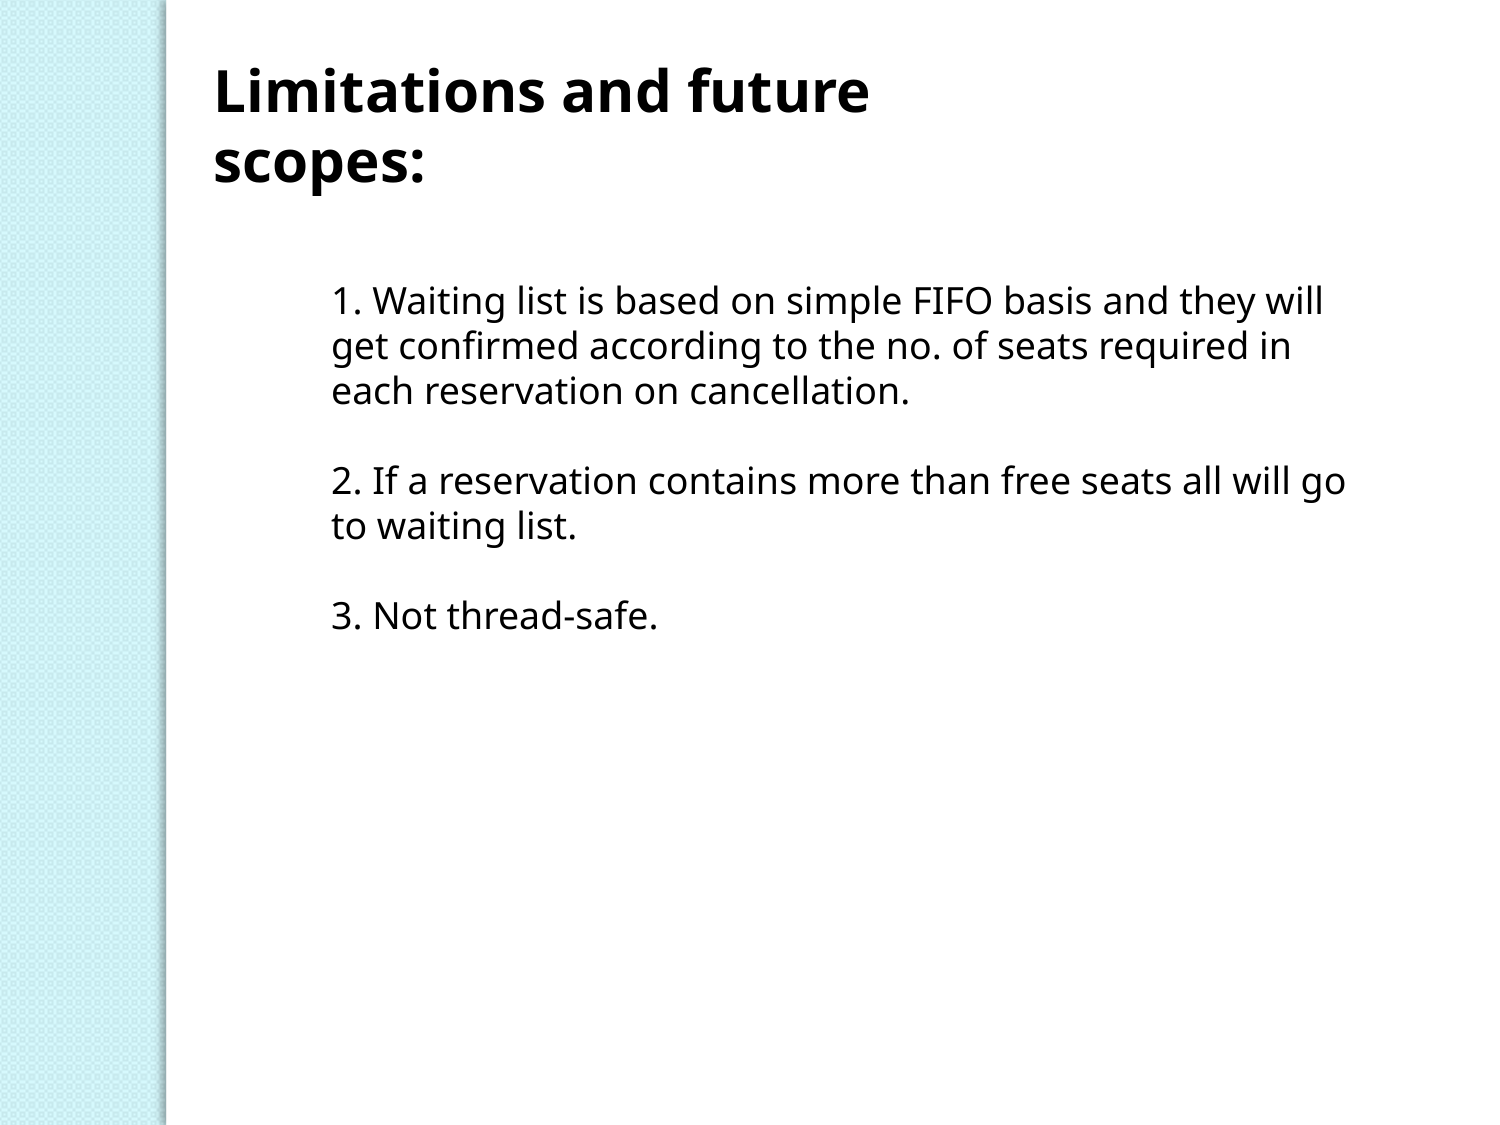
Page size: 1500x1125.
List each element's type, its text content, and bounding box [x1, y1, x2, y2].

text_box Limitations and future scopes: [199, 46, 996, 272]
text_box 1. Waiting list is based on simple FIFO basis and they will get confirmed according to the no. of seats required in each reservation on cancellation. 2. If a reservation contains more than free seats all will go to waiting list. 3. Not thread-safe. [316, 269, 1395, 690]
